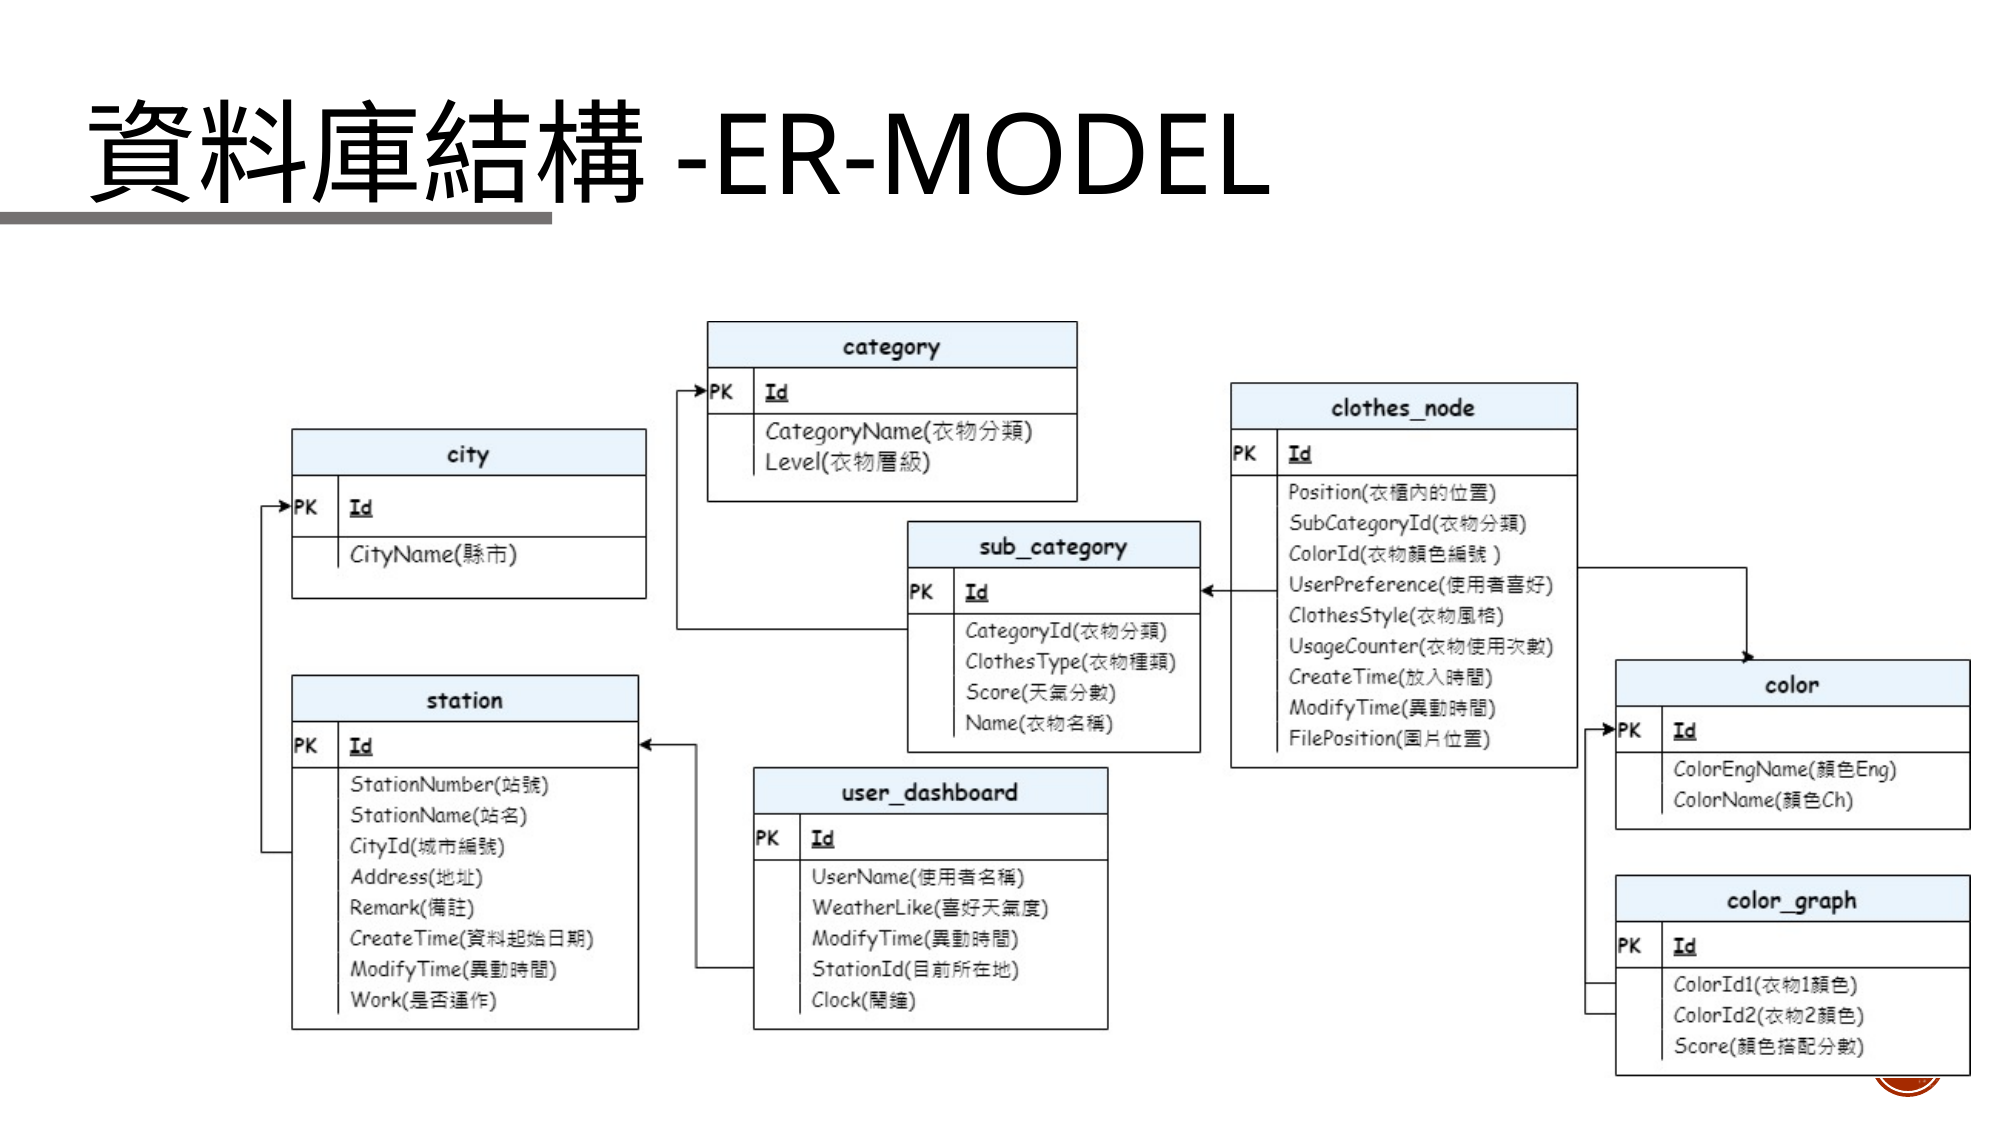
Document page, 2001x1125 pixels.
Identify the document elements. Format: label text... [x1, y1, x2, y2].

picture [250, 321, 1970, 1076]
title 資料庫結構-er-model [69, 26, 1429, 291]
